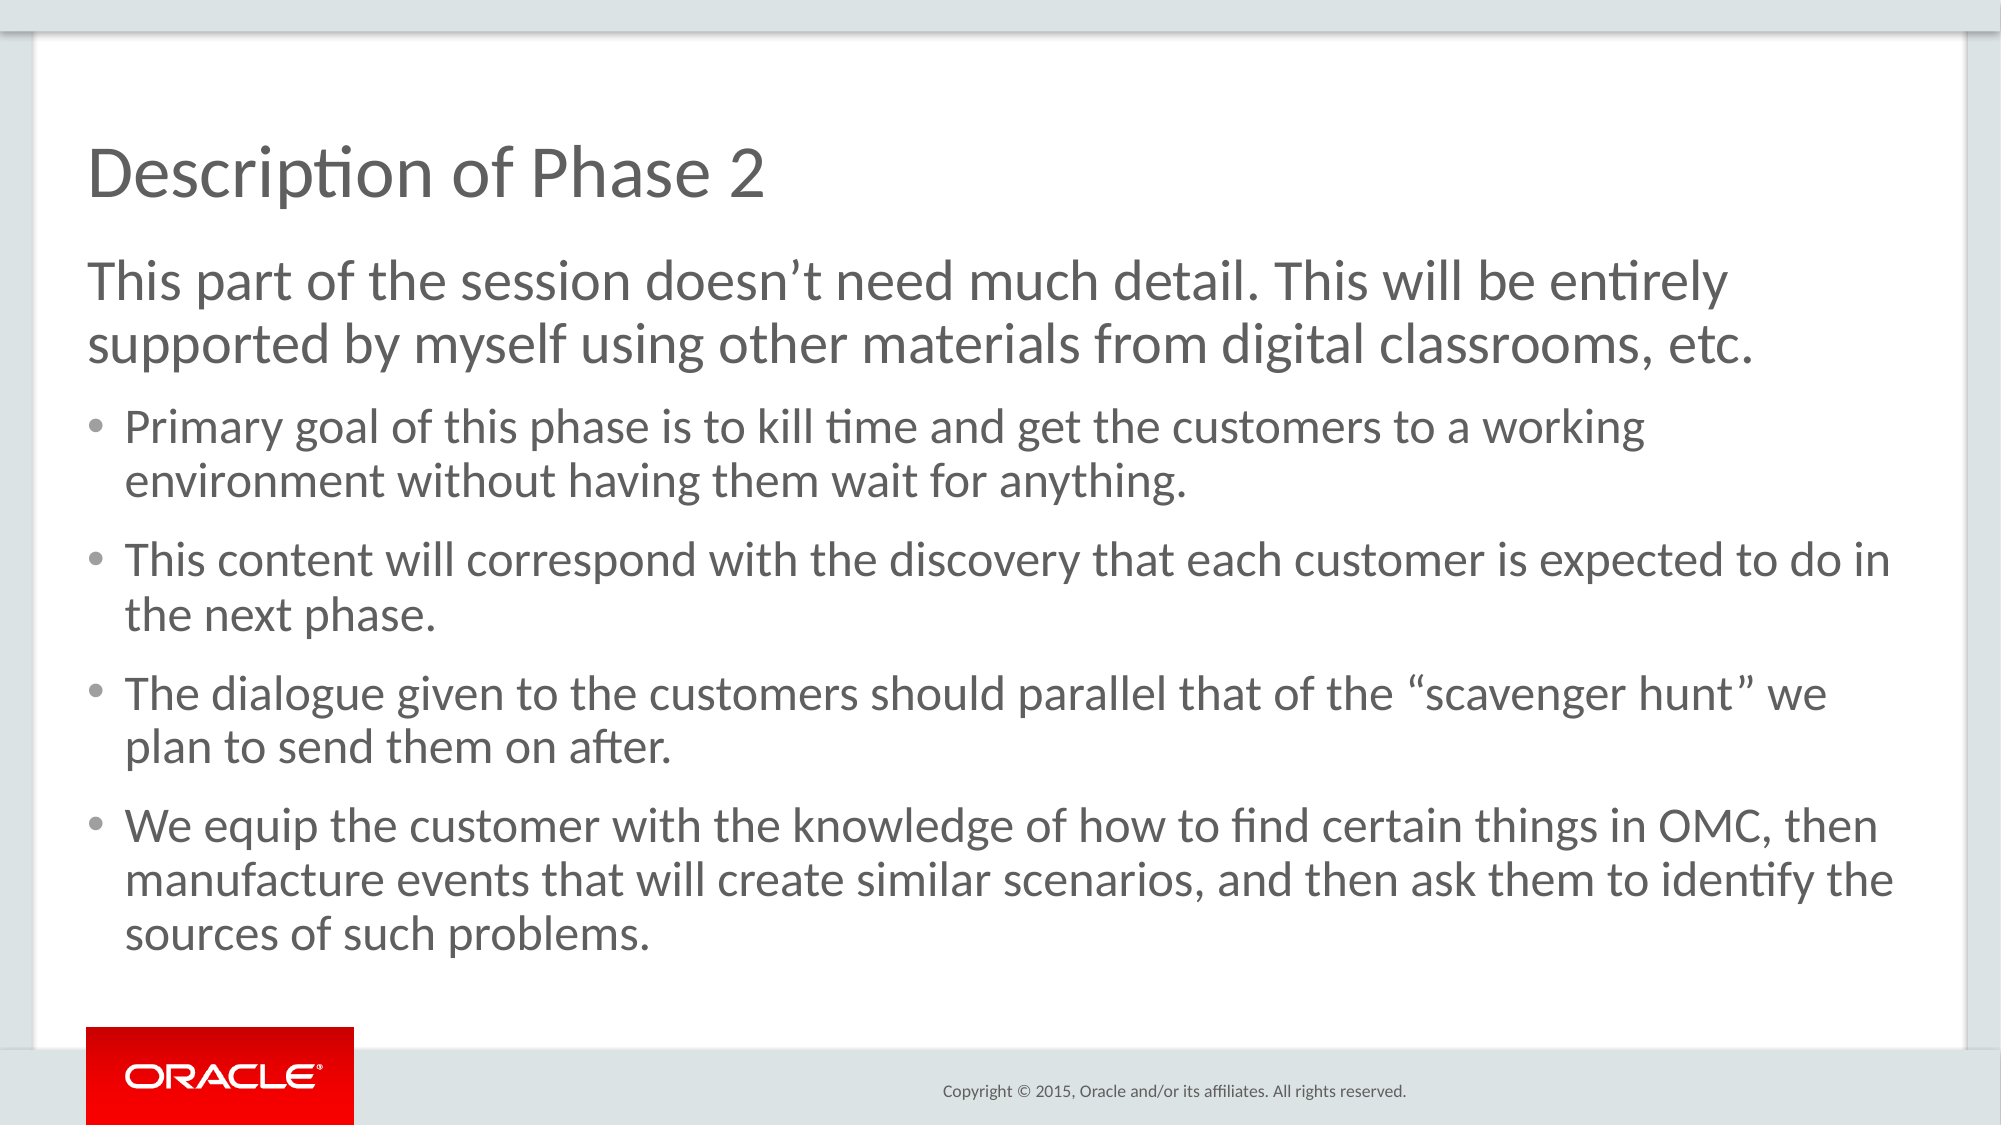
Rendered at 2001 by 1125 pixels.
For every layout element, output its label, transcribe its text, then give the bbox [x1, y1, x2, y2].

title Description of Phase 2 [87, 66, 1913, 213]
list This part of the session doesn’t need much detail. This will be entirely supported by myself using other materials from digital classrooms, etc. Primary goal of this phase is to kill time and get the customers to a working environment without having them wait for anything. This content will correspond with the discovery that each customer is expected to do in the next phase. The dialogue given to the customers should parallel that of the “scavenger hunt” we plan to send them on after. We equip the customer with the knowledge of how to find certain things in OMC, then manufacture events that will create similar scenarios, and then ask them to identify the sources of such problems. [87, 249, 1913, 975]
picture [86, 1027, 354, 1125]
